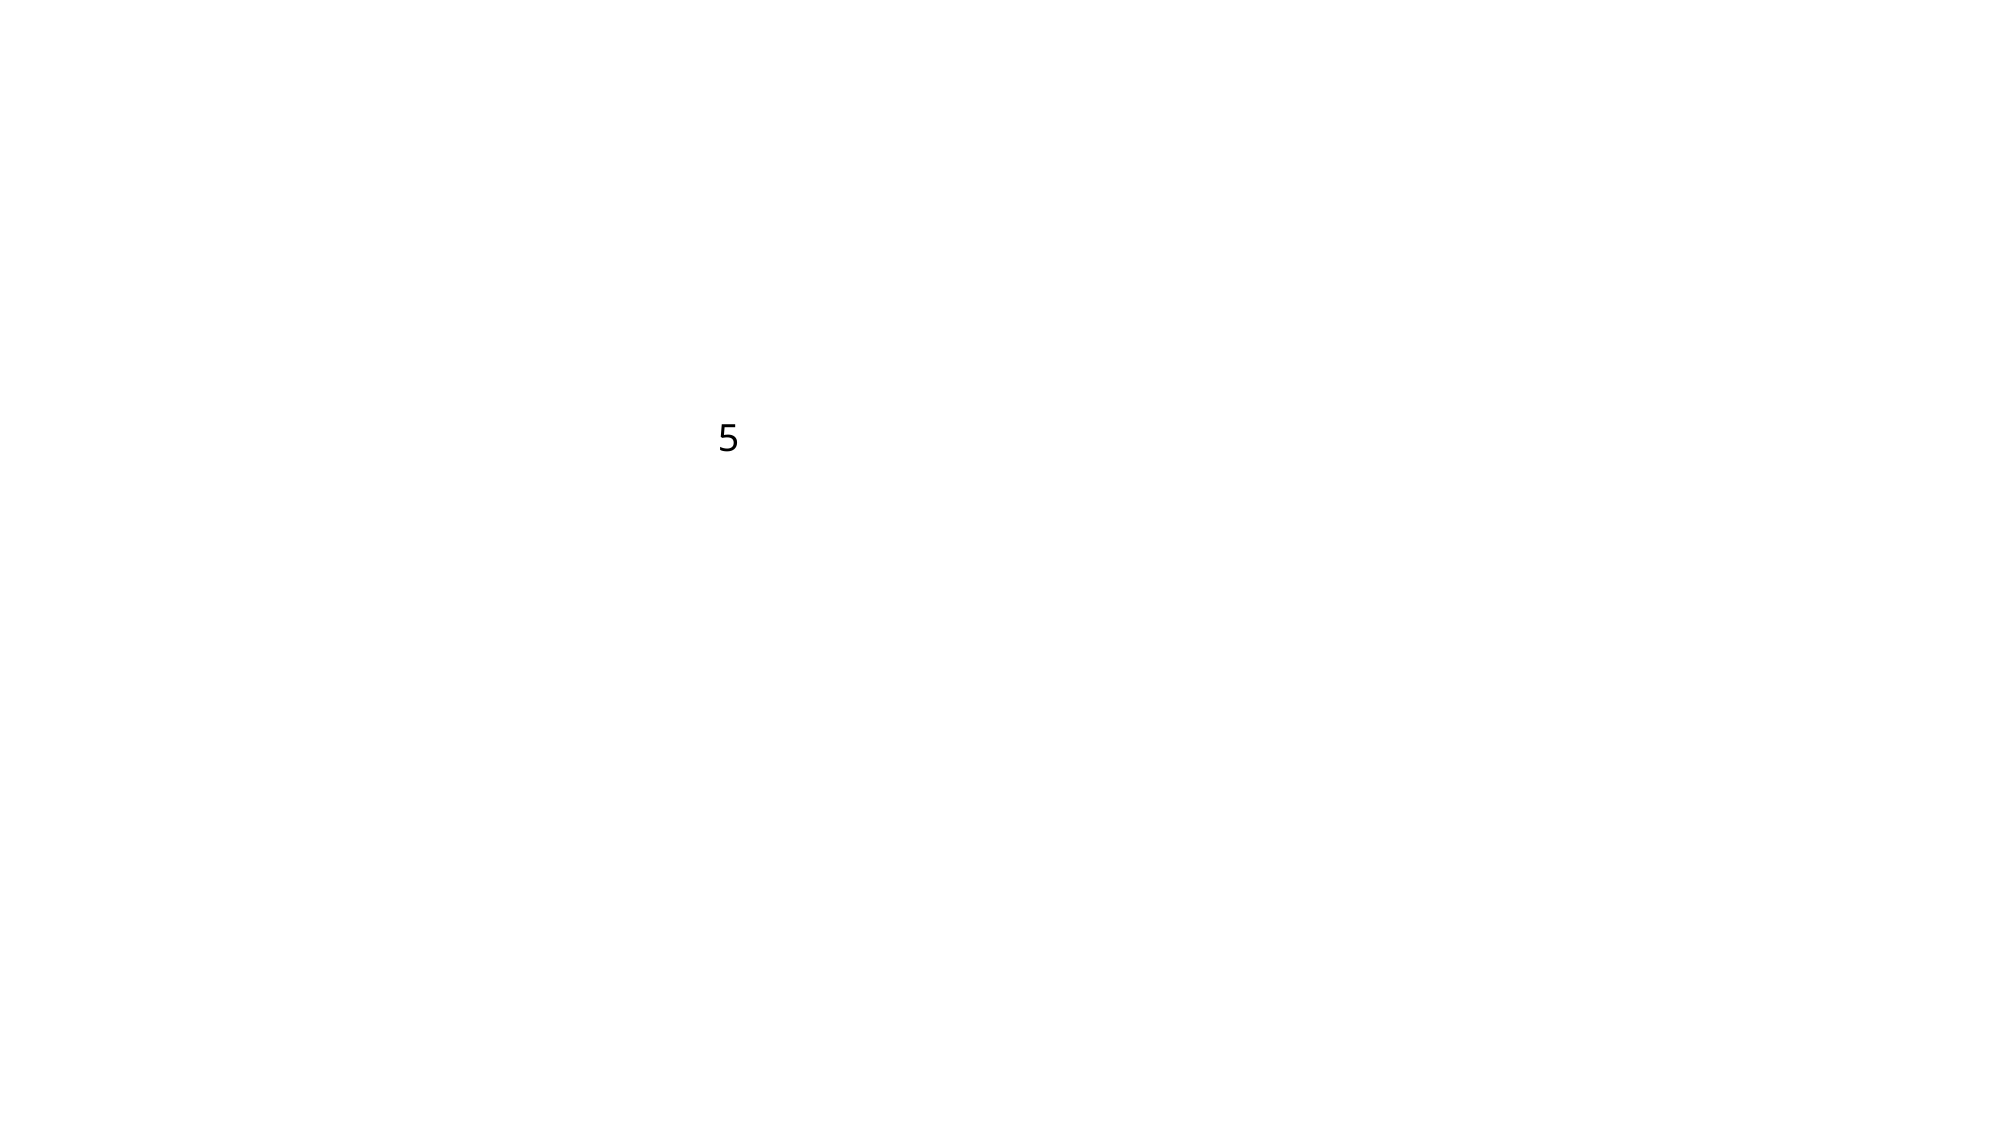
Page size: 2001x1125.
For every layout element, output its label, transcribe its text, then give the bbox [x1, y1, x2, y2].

text_box 5 [703, 406, 1087, 467]
